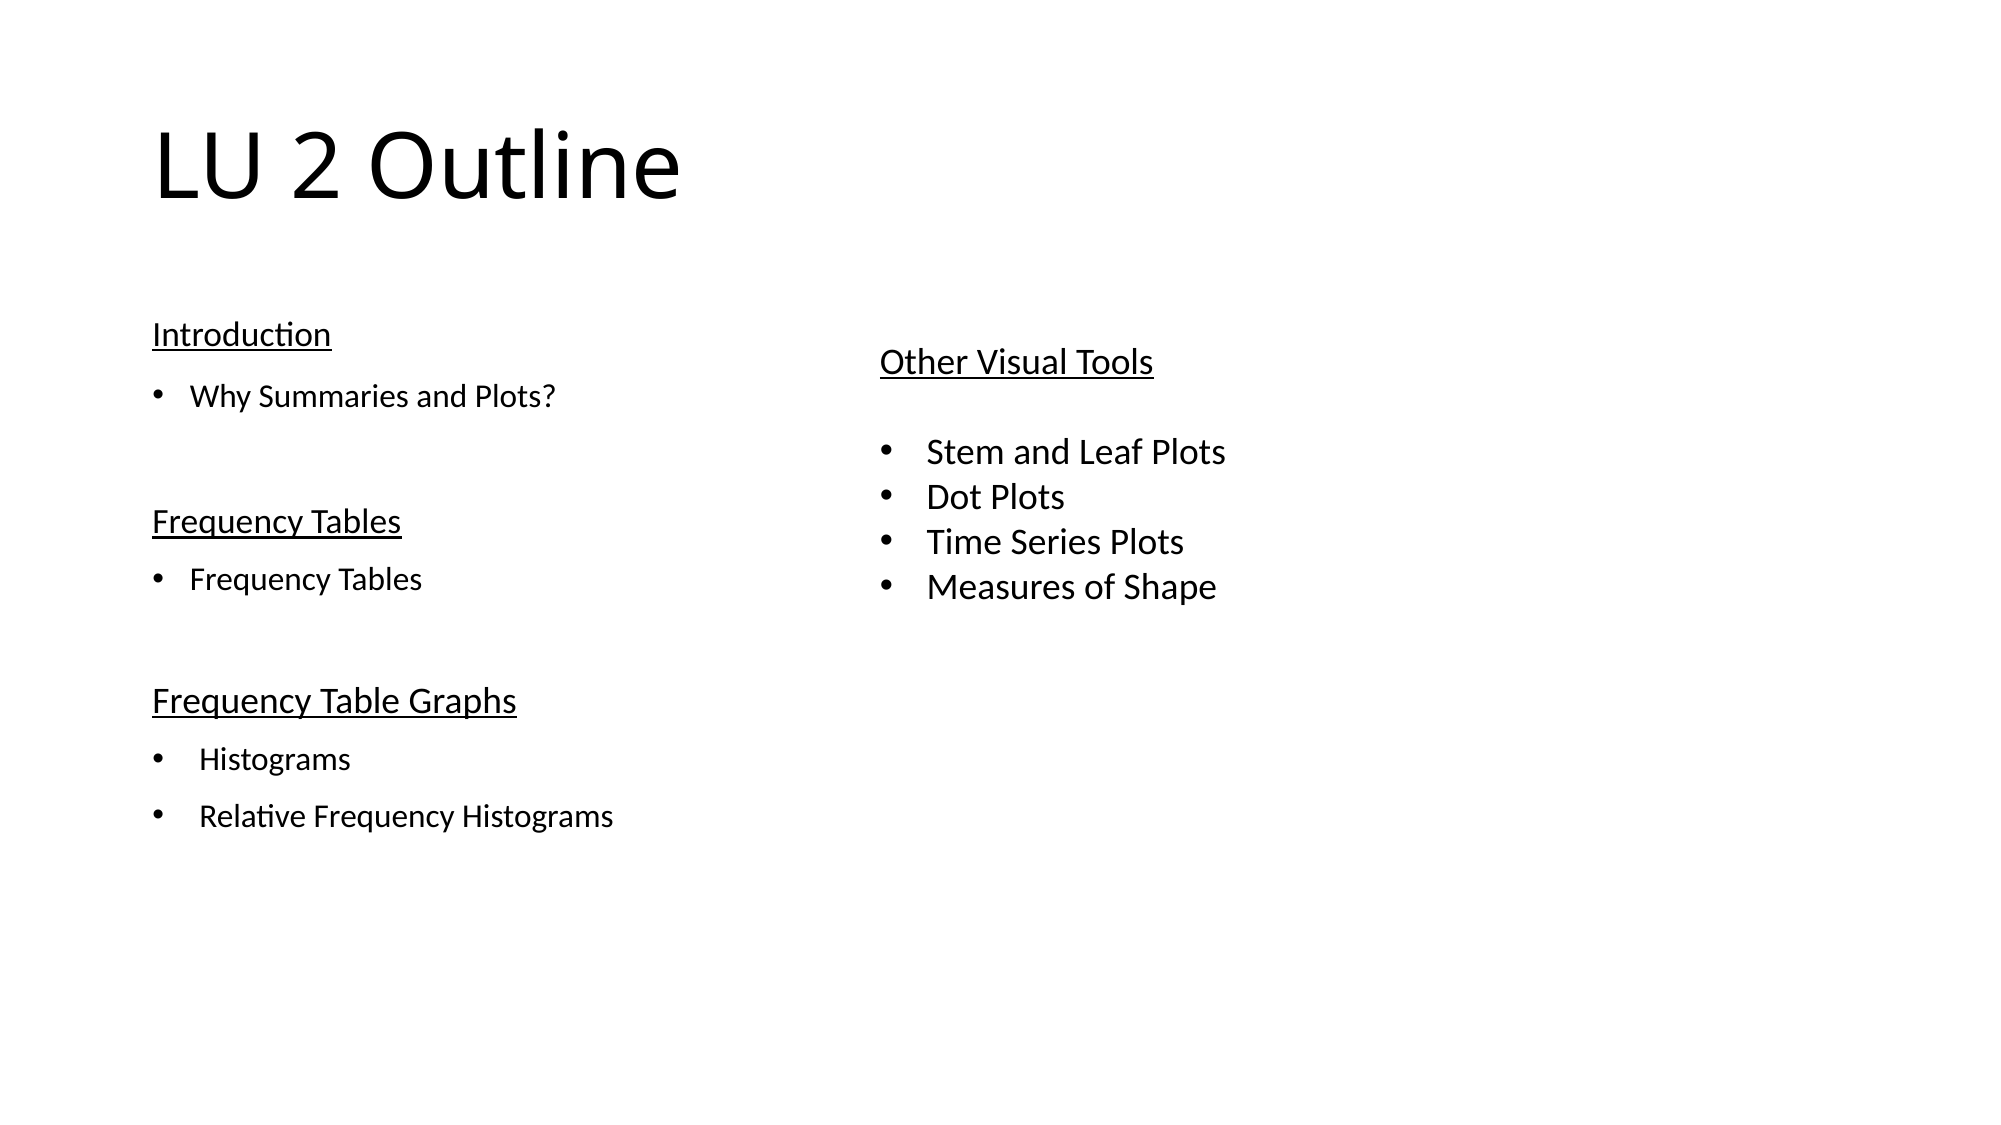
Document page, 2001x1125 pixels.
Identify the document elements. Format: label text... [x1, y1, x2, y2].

list Introduction Why Summaries and Plots? Frequency Tables Frequency Tables Frequency Table Graphs Histograms Relative Frequency Histograms [137, 294, 760, 1009]
text_box Other Visual Tools Stem and Leaf Plots Dot Plots Time Series Plots Measures of Shape [864, 329, 1914, 614]
title LU 2 Outline [137, 59, 1863, 278]
